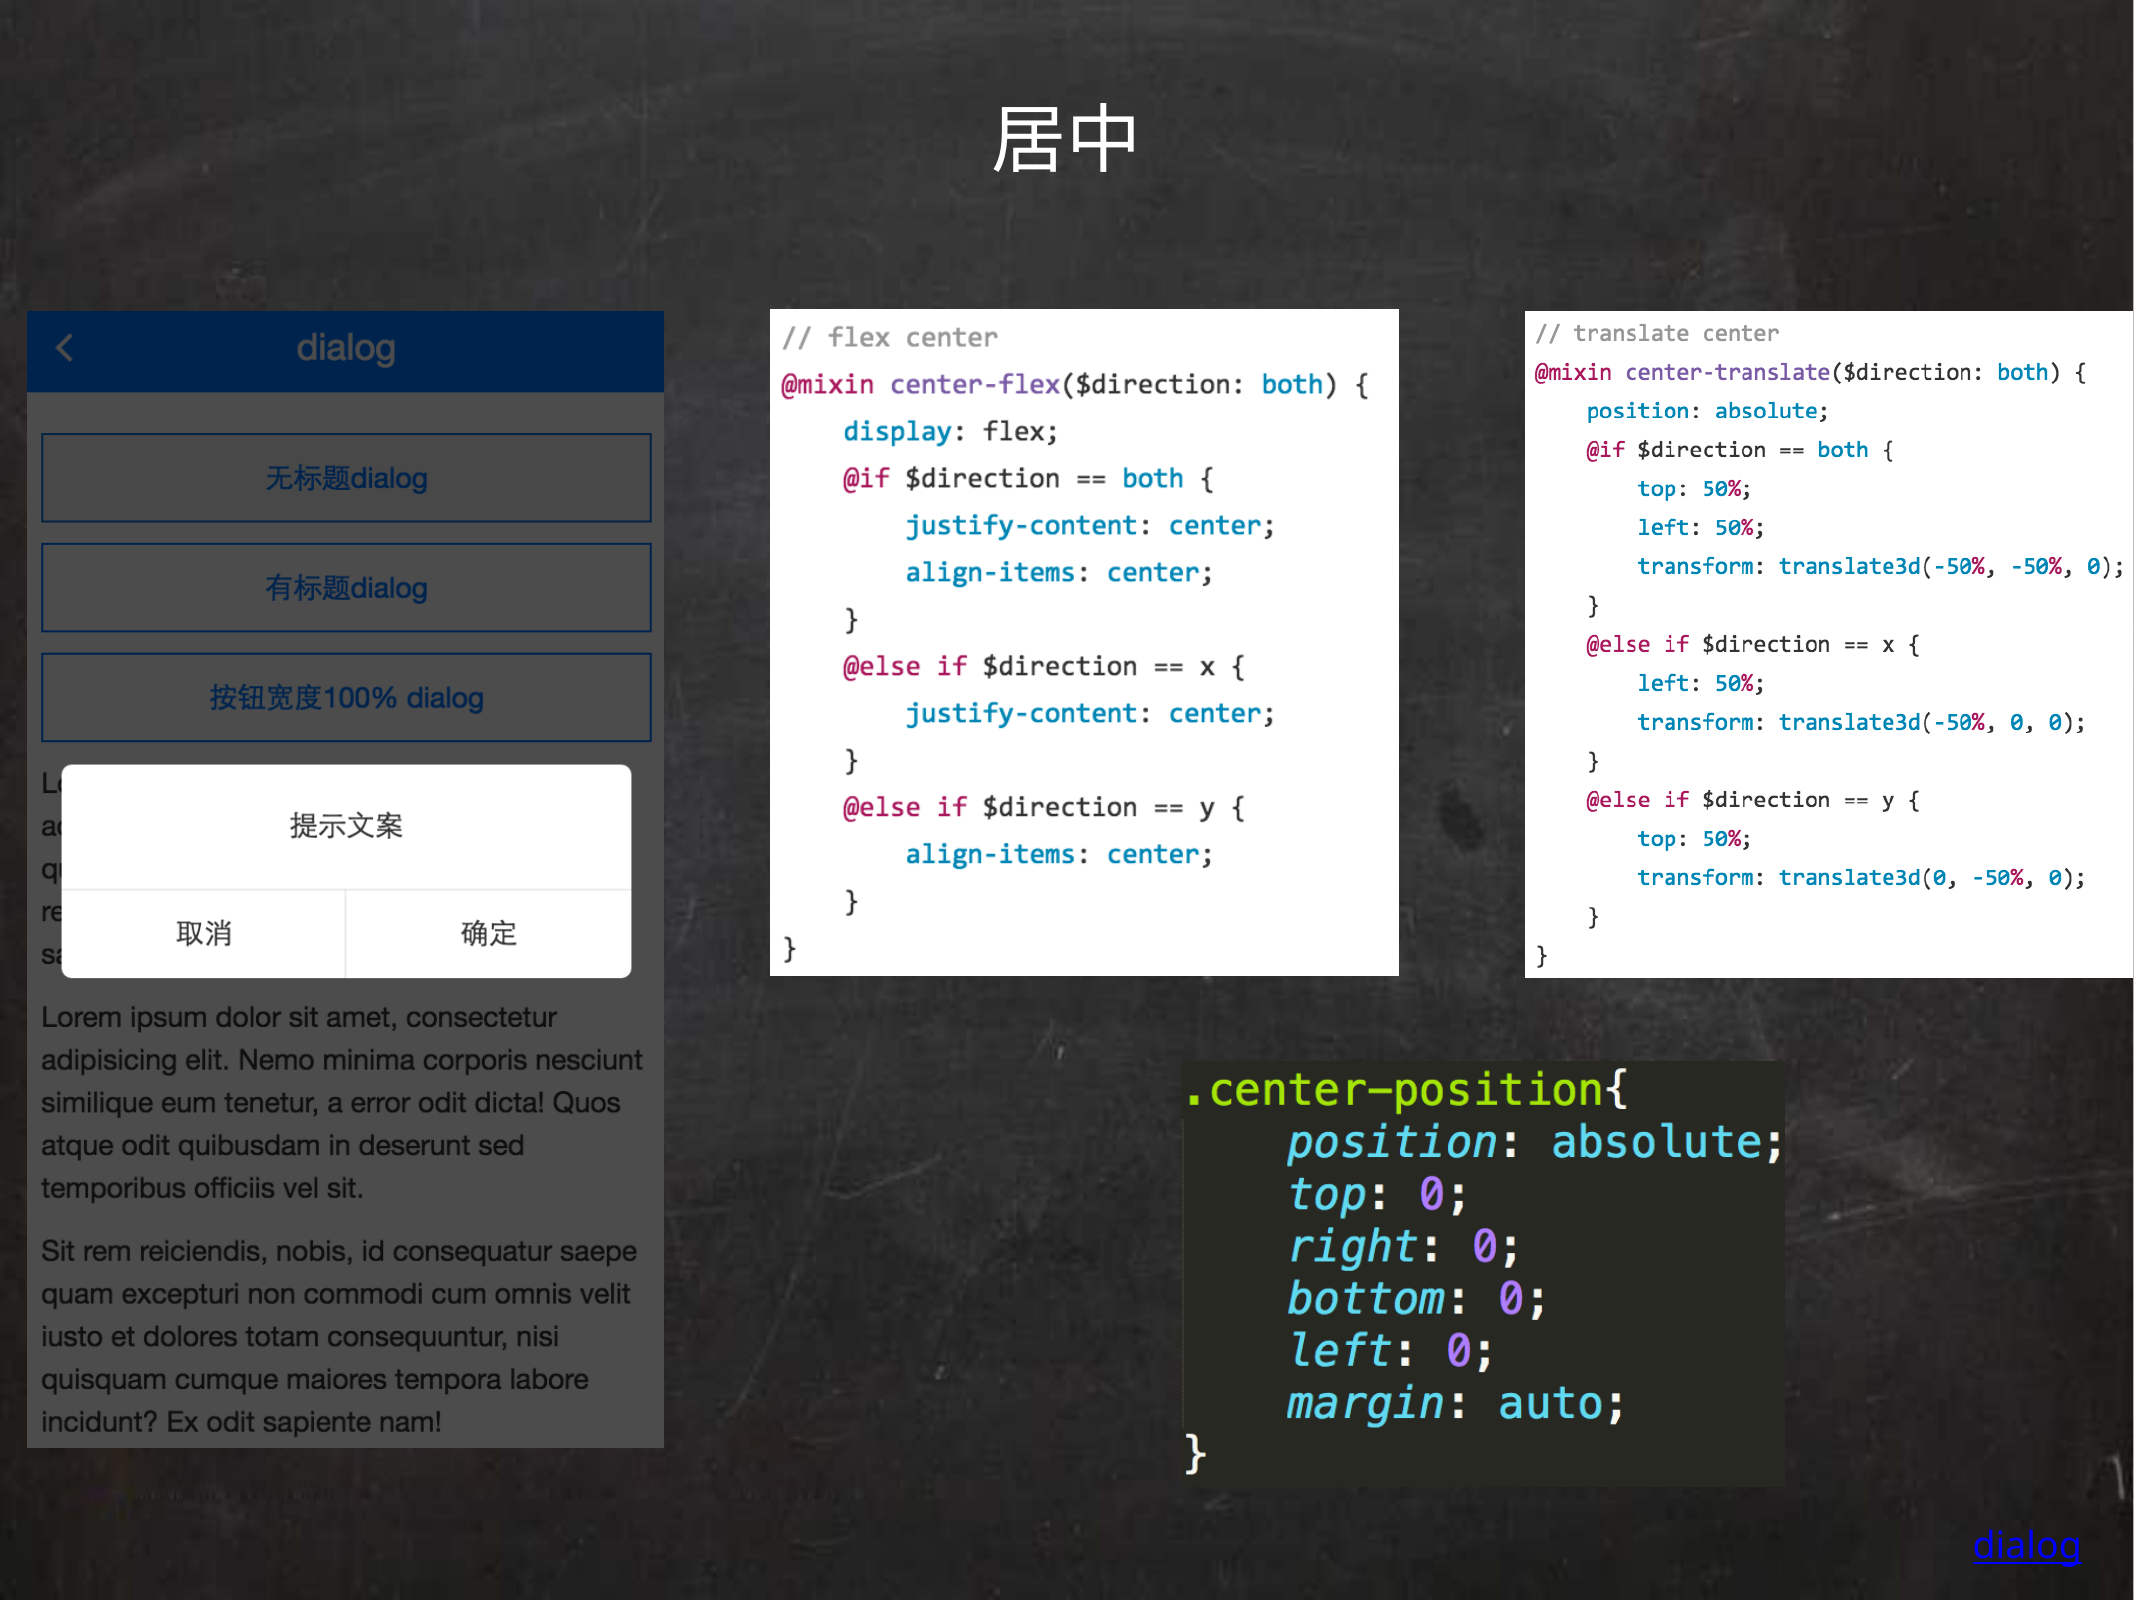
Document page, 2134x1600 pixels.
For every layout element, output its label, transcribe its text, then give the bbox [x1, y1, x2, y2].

picture [0, 0, 2134, 1600]
text_box dialog [1964, 1512, 2091, 1581]
text_box 居中 [983, 82, 1150, 190]
